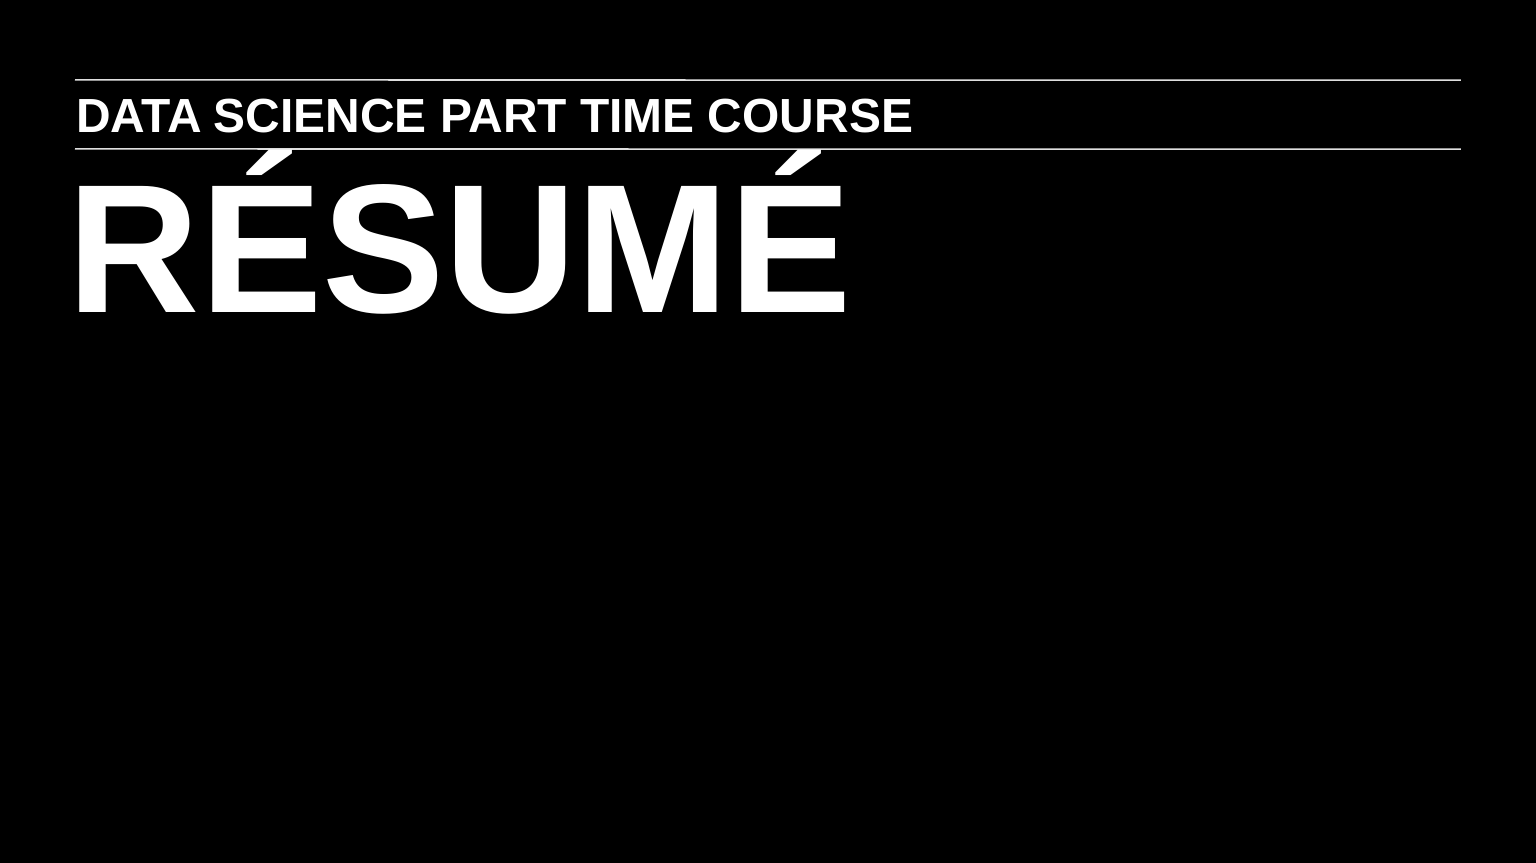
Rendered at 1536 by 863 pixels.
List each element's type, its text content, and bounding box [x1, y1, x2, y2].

title RÉSUMÉ [56, 182, 1440, 823]
list DATA SCIENCE PART TIME COURSE [60, 80, 1112, 184]
